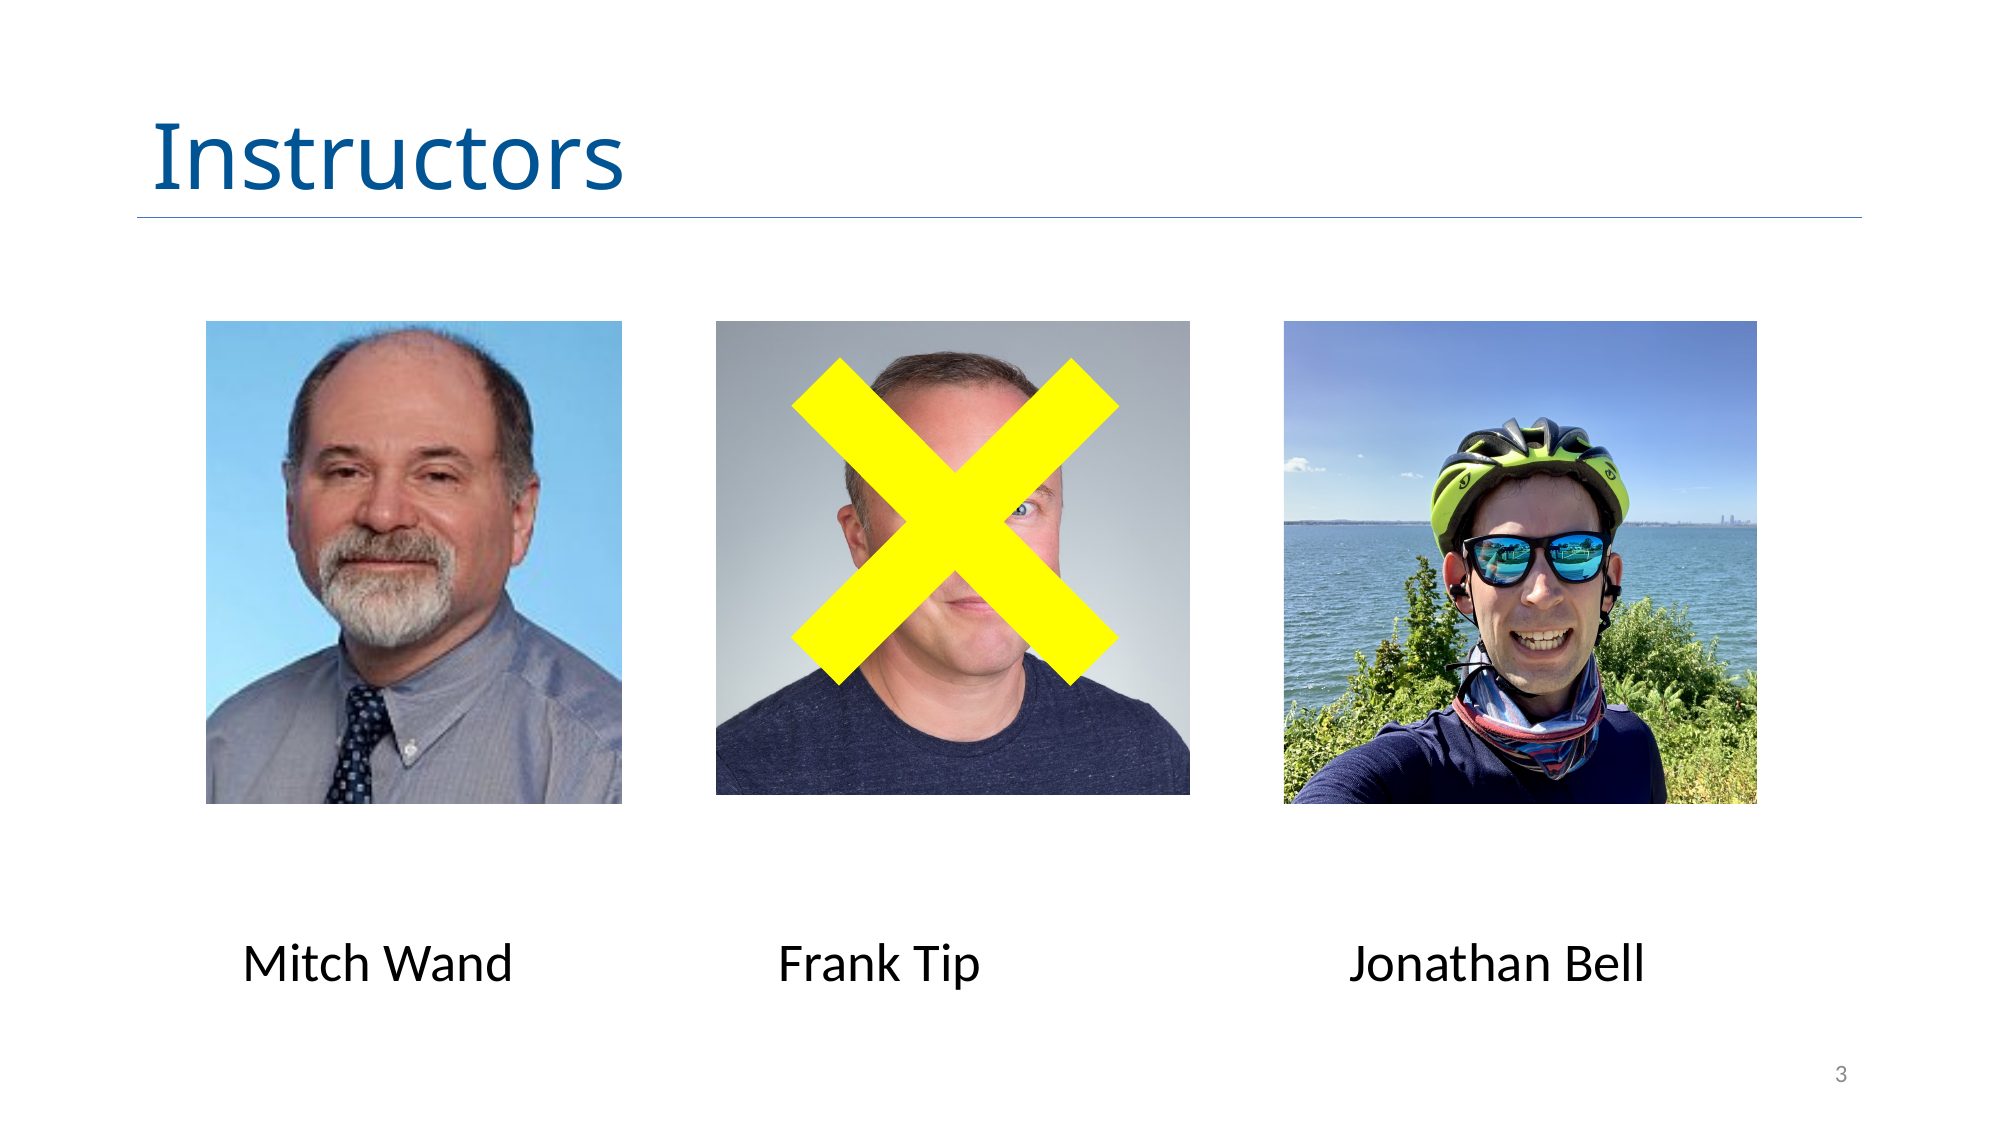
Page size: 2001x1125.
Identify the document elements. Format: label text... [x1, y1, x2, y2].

slide_number 3 [1412, 1042, 1863, 1103]
title Instructors [137, 0, 1863, 218]
text_box Jonathan Bell [1341, 918, 1700, 1000]
text_box Mitch Wand [234, 918, 593, 1000]
picture [206, 321, 622, 804]
picture [1283, 321, 1757, 804]
text_box Frank Tip [770, 918, 1128, 1000]
picture [716, 321, 1190, 795]
